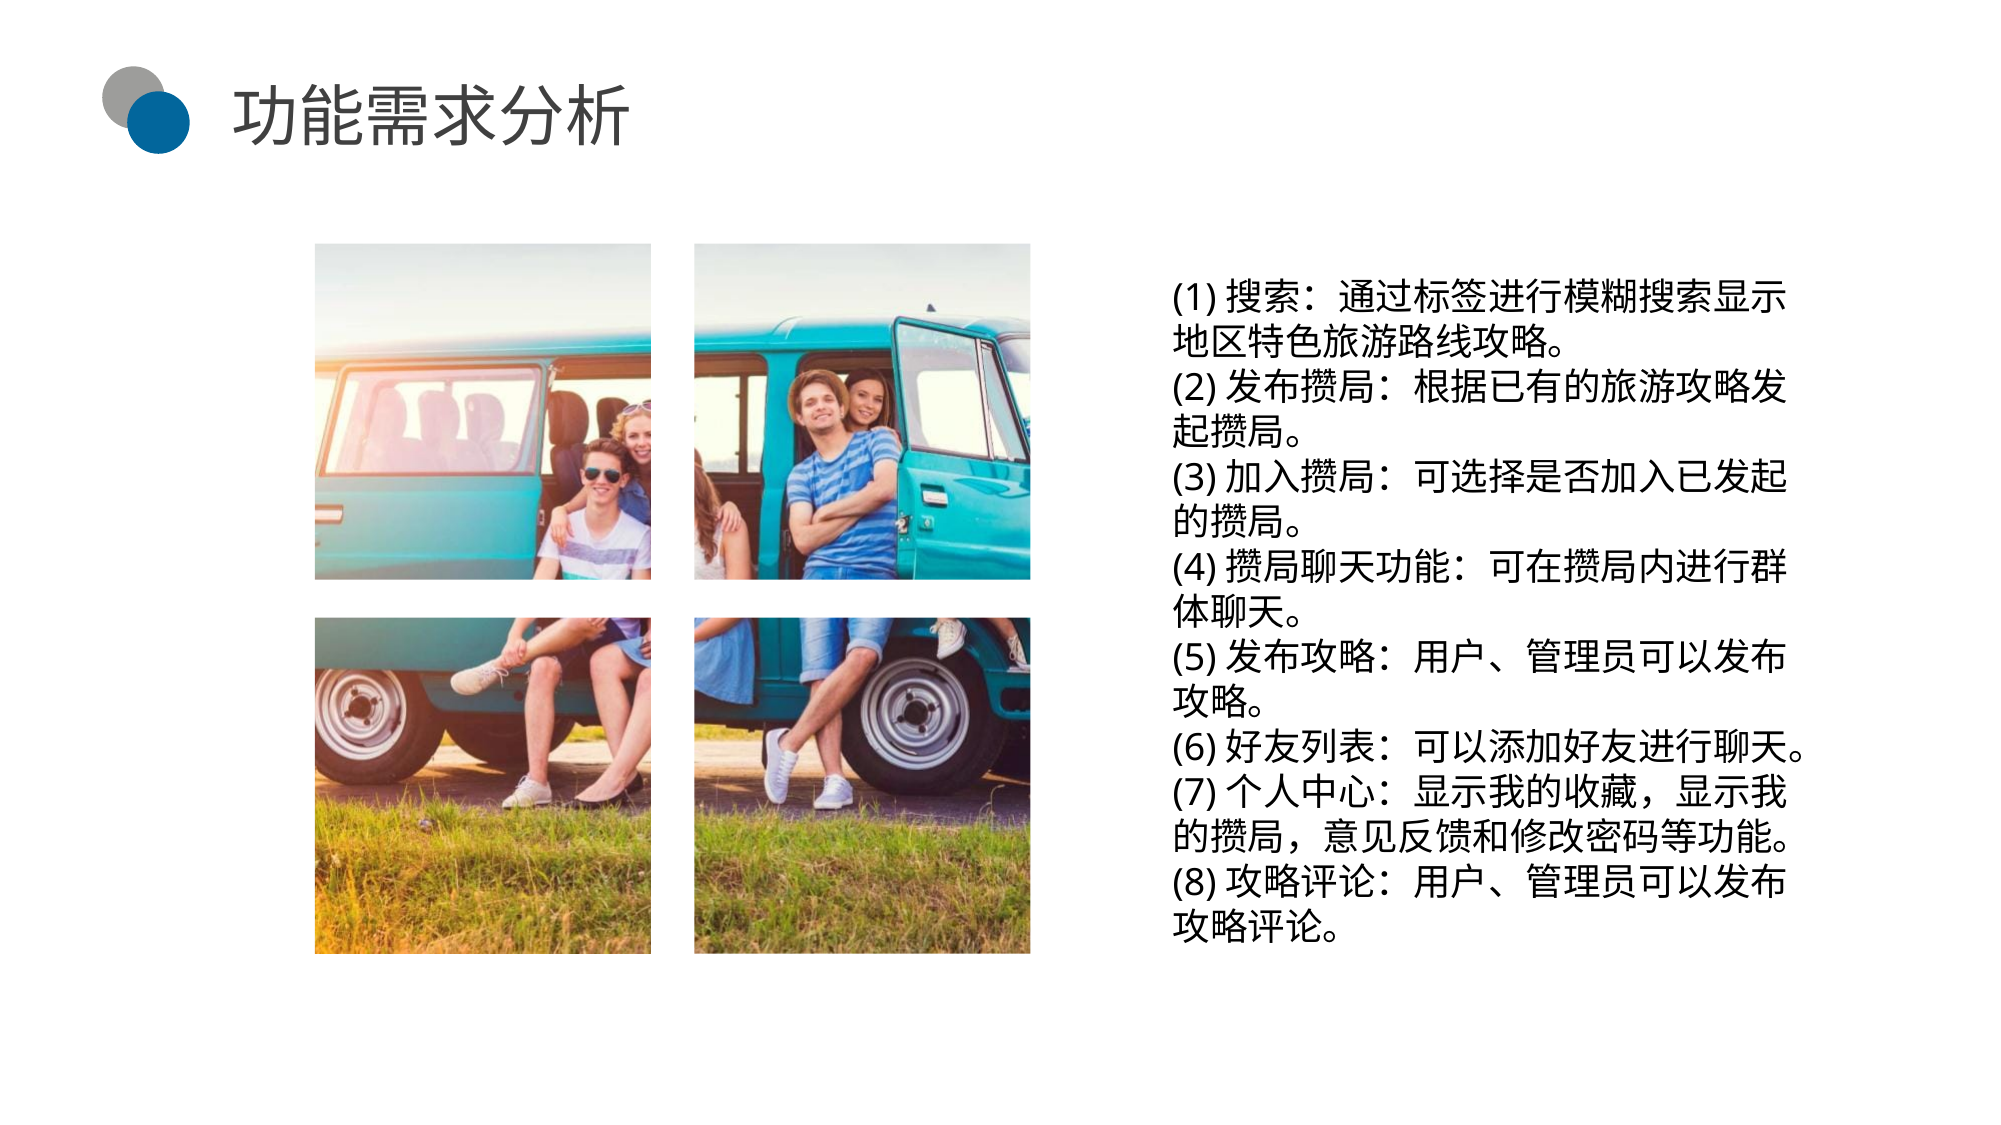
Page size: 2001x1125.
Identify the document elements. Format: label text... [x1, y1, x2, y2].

picture [314, 243, 1031, 954]
text_box (1)搜索：通过标签进行模糊搜索显示地区特色旅游路线攻略。 (2)发布攒局：根据已有的旅游攻略发起攒局。 (3)加入攒局：可选择是否加入已发起的攒局。 (4)攒局聊天功能：可在攒局内进行群体聊天。 (5)发布攻略：用户、管理员可以发布攻略。 (6)好友列表：可以添加好友进行聊天。 (7)个人中心：显示我的收藏，显示我的攒局，意见反馈和修改密码等功能。 (8)攻略评论：用户、管理员可以发布攻略评论。 [1157, 265, 1825, 956]
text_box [102, 66, 647, 163]
